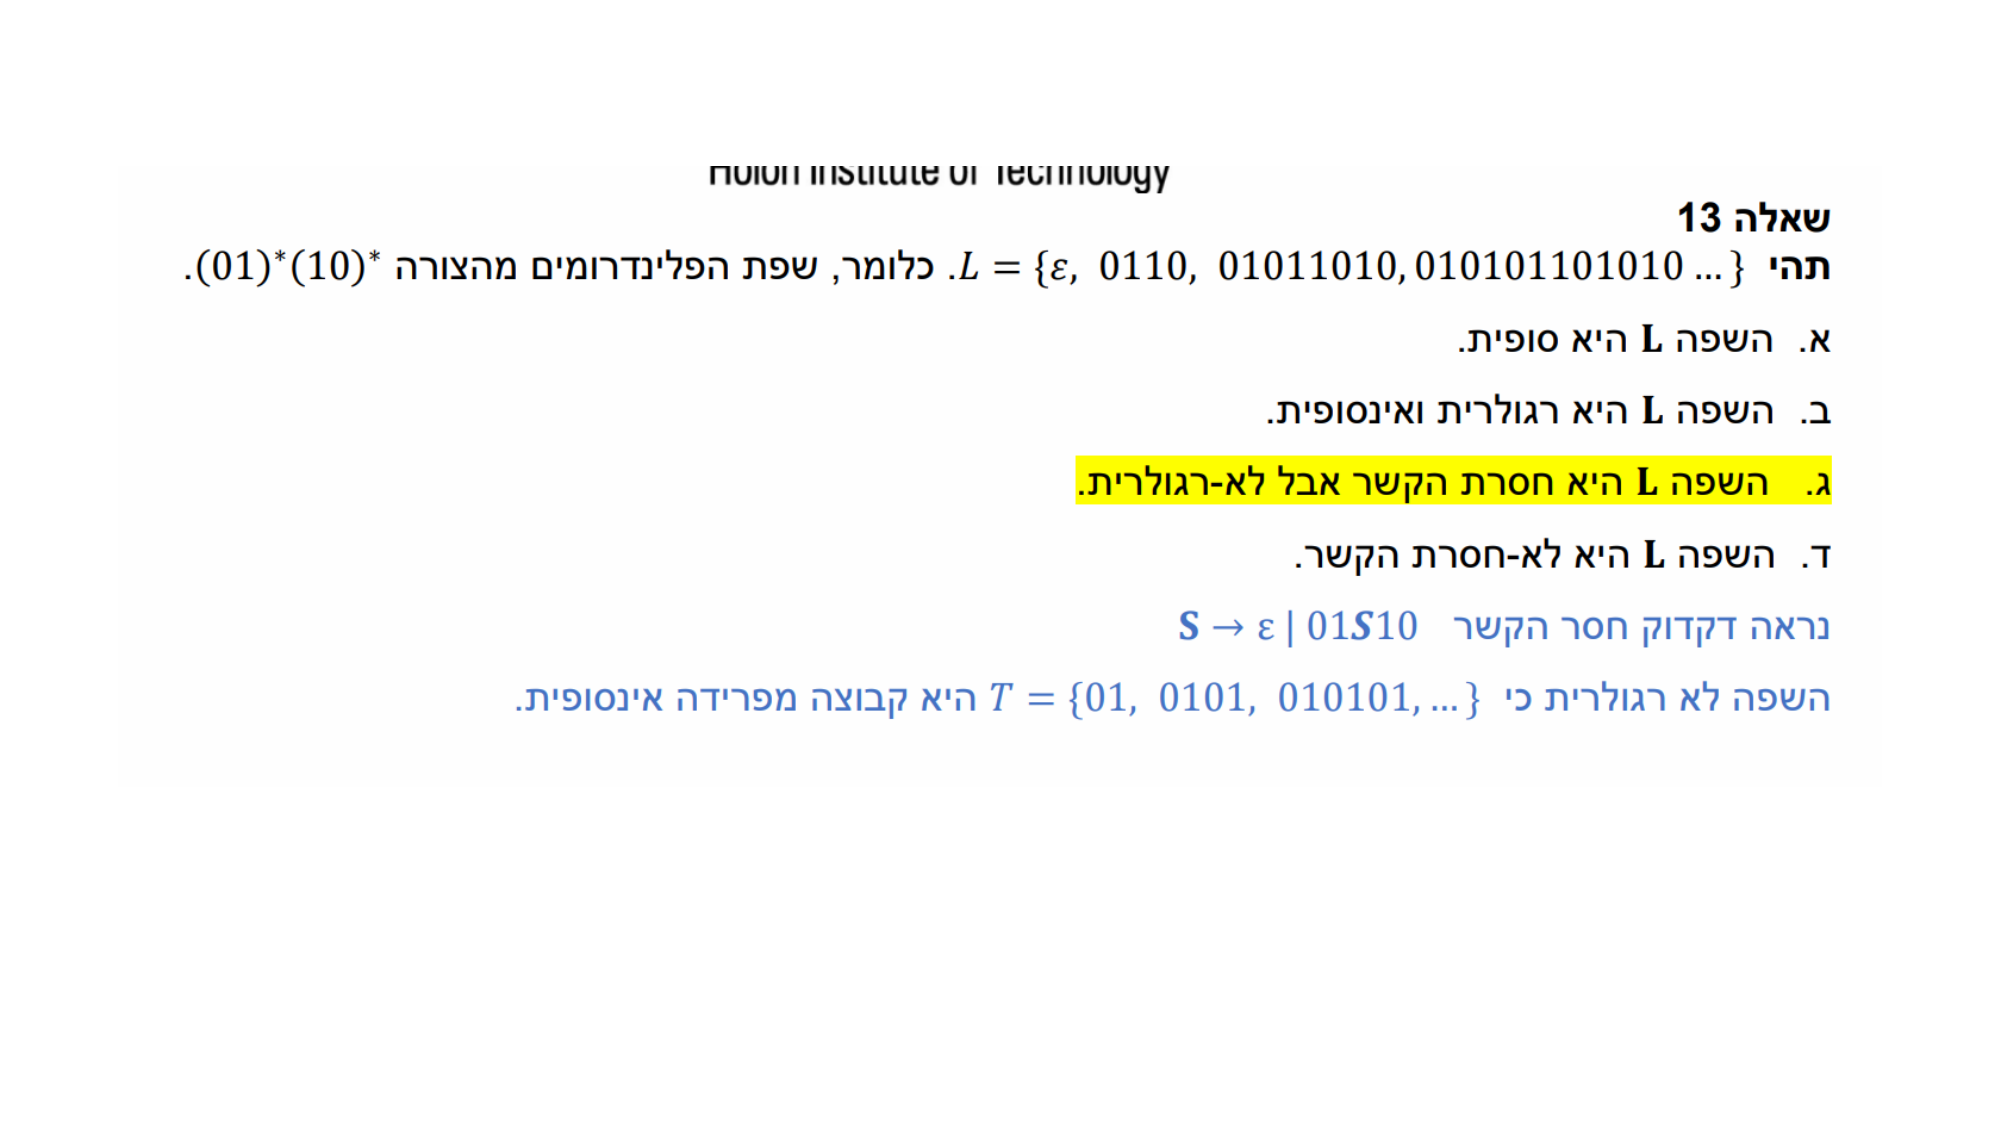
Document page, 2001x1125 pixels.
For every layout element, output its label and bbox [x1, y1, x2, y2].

picture [117, 166, 1883, 788]
